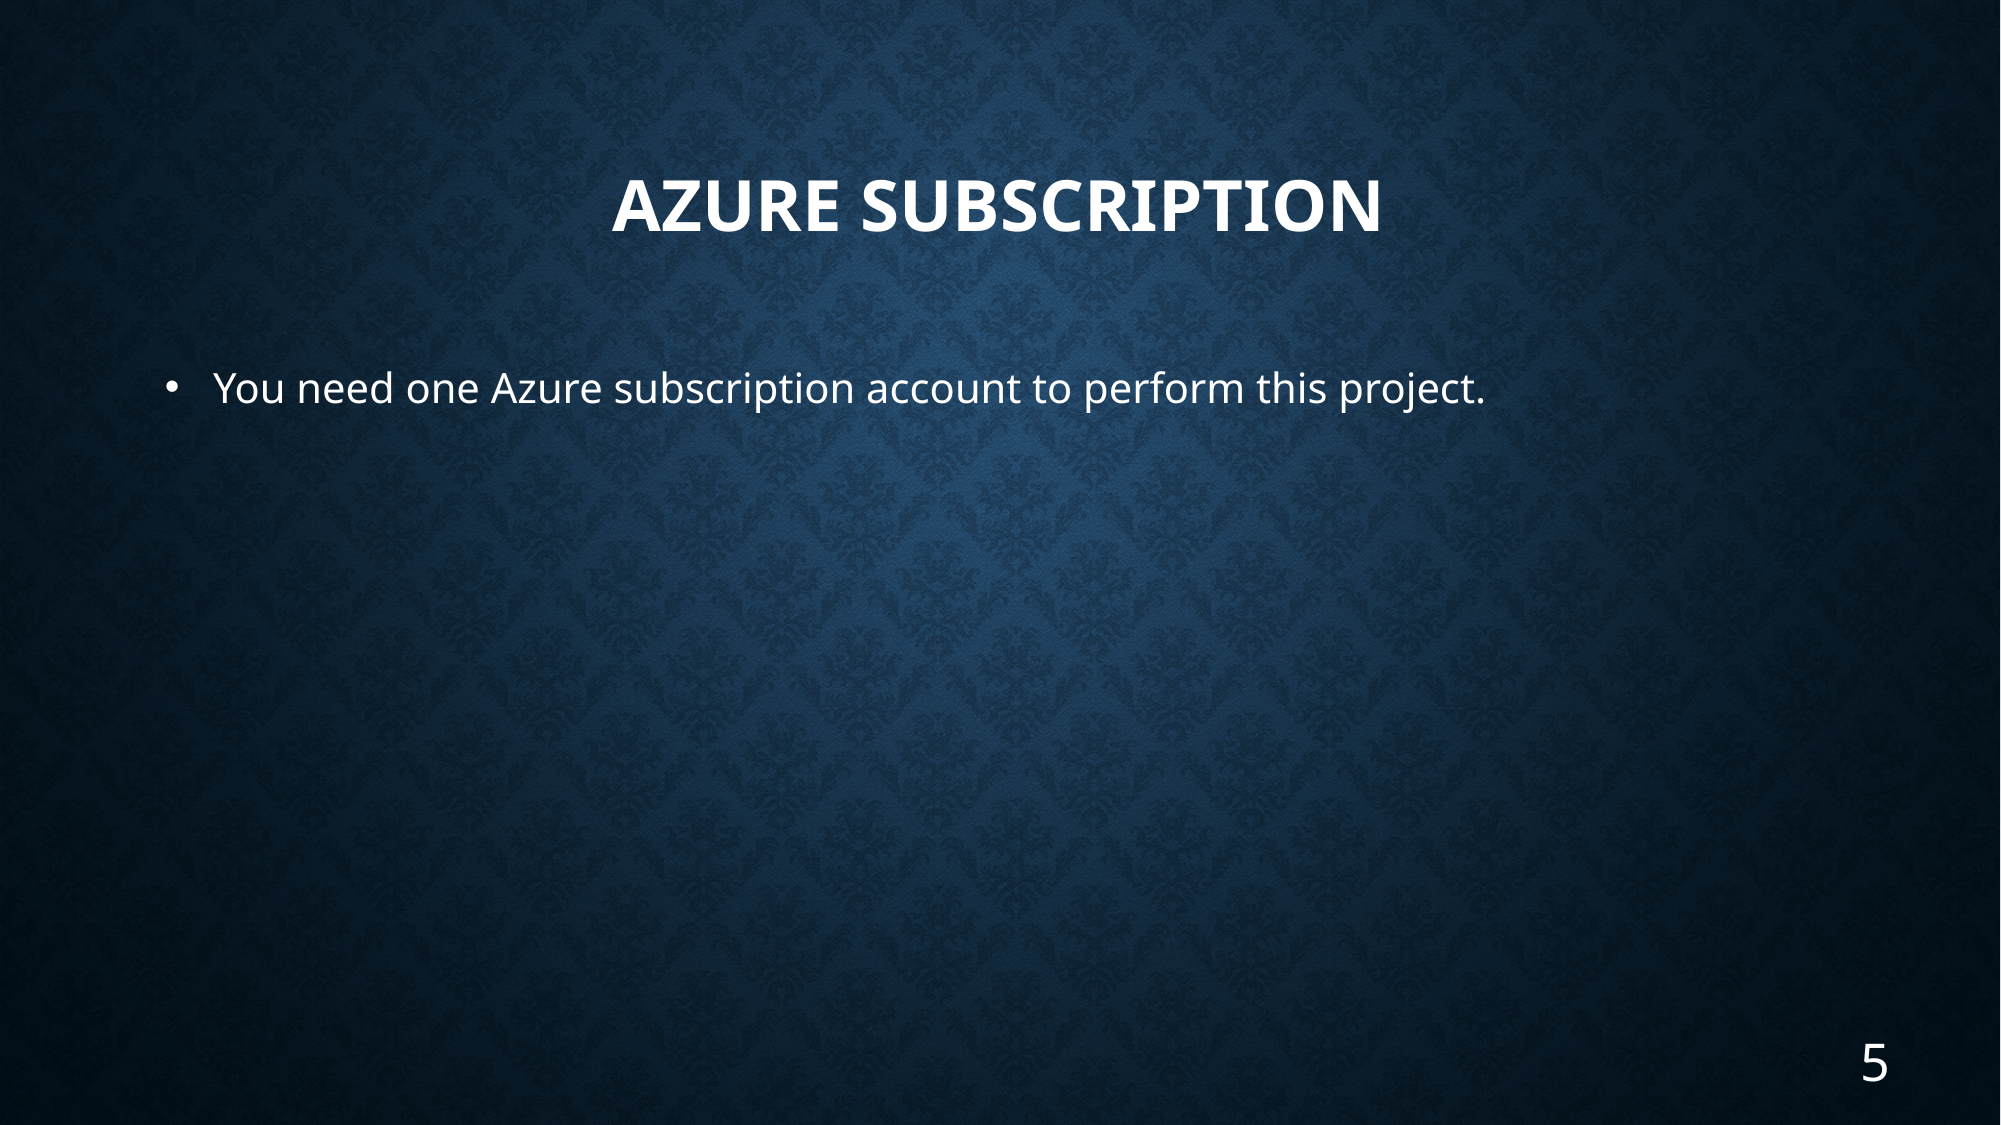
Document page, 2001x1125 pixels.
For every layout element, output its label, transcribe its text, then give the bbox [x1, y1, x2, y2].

title Azure Subscription [149, 99, 1849, 318]
text_box 5 [1795, 1021, 1955, 1099]
list You need one Azure subscription account to perform this project. [149, 343, 1849, 950]
